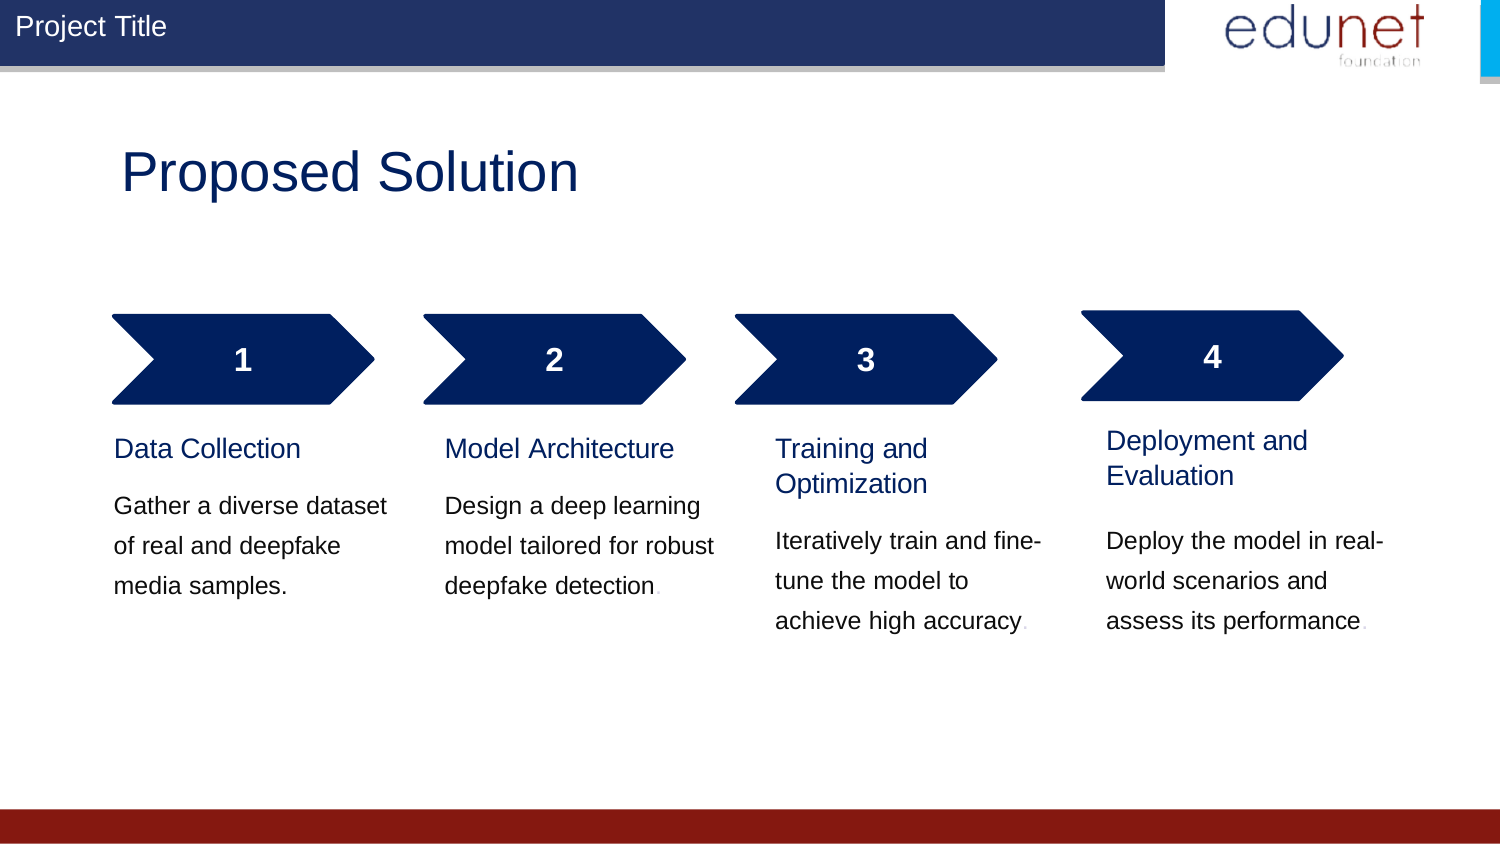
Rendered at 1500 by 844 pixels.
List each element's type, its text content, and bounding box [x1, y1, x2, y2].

text_box Training and Optimization [773, 428, 934, 499]
text_box Iteratively train and fine- tune the model to achieve high accuracy. [773, 512, 1045, 635]
text_box Deploy the model in real- world scenarios and assess its performance. [1103, 512, 1386, 635]
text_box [422, 313, 687, 405]
text_box Gather a diverse dataset of real and deepfake media samples. [111, 477, 390, 600]
text_box Deployment and Evaluation [1103, 420, 1313, 492]
text_box Data Collection [111, 428, 307, 464]
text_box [734, 313, 998, 405]
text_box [1080, 310, 1345, 402]
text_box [111, 313, 375, 405]
text_box [0, 809, 1500, 844]
title Proposed Solution [22, 77, 583, 276]
picture [1219, 4, 1425, 72]
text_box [1479, 0, 1500, 85]
text_box Model Architecture [442, 428, 681, 464]
text_box Design a deep learning model tailored for robust deepfake detection. [442, 477, 717, 600]
text_box Project Title [12, 5, 171, 43]
